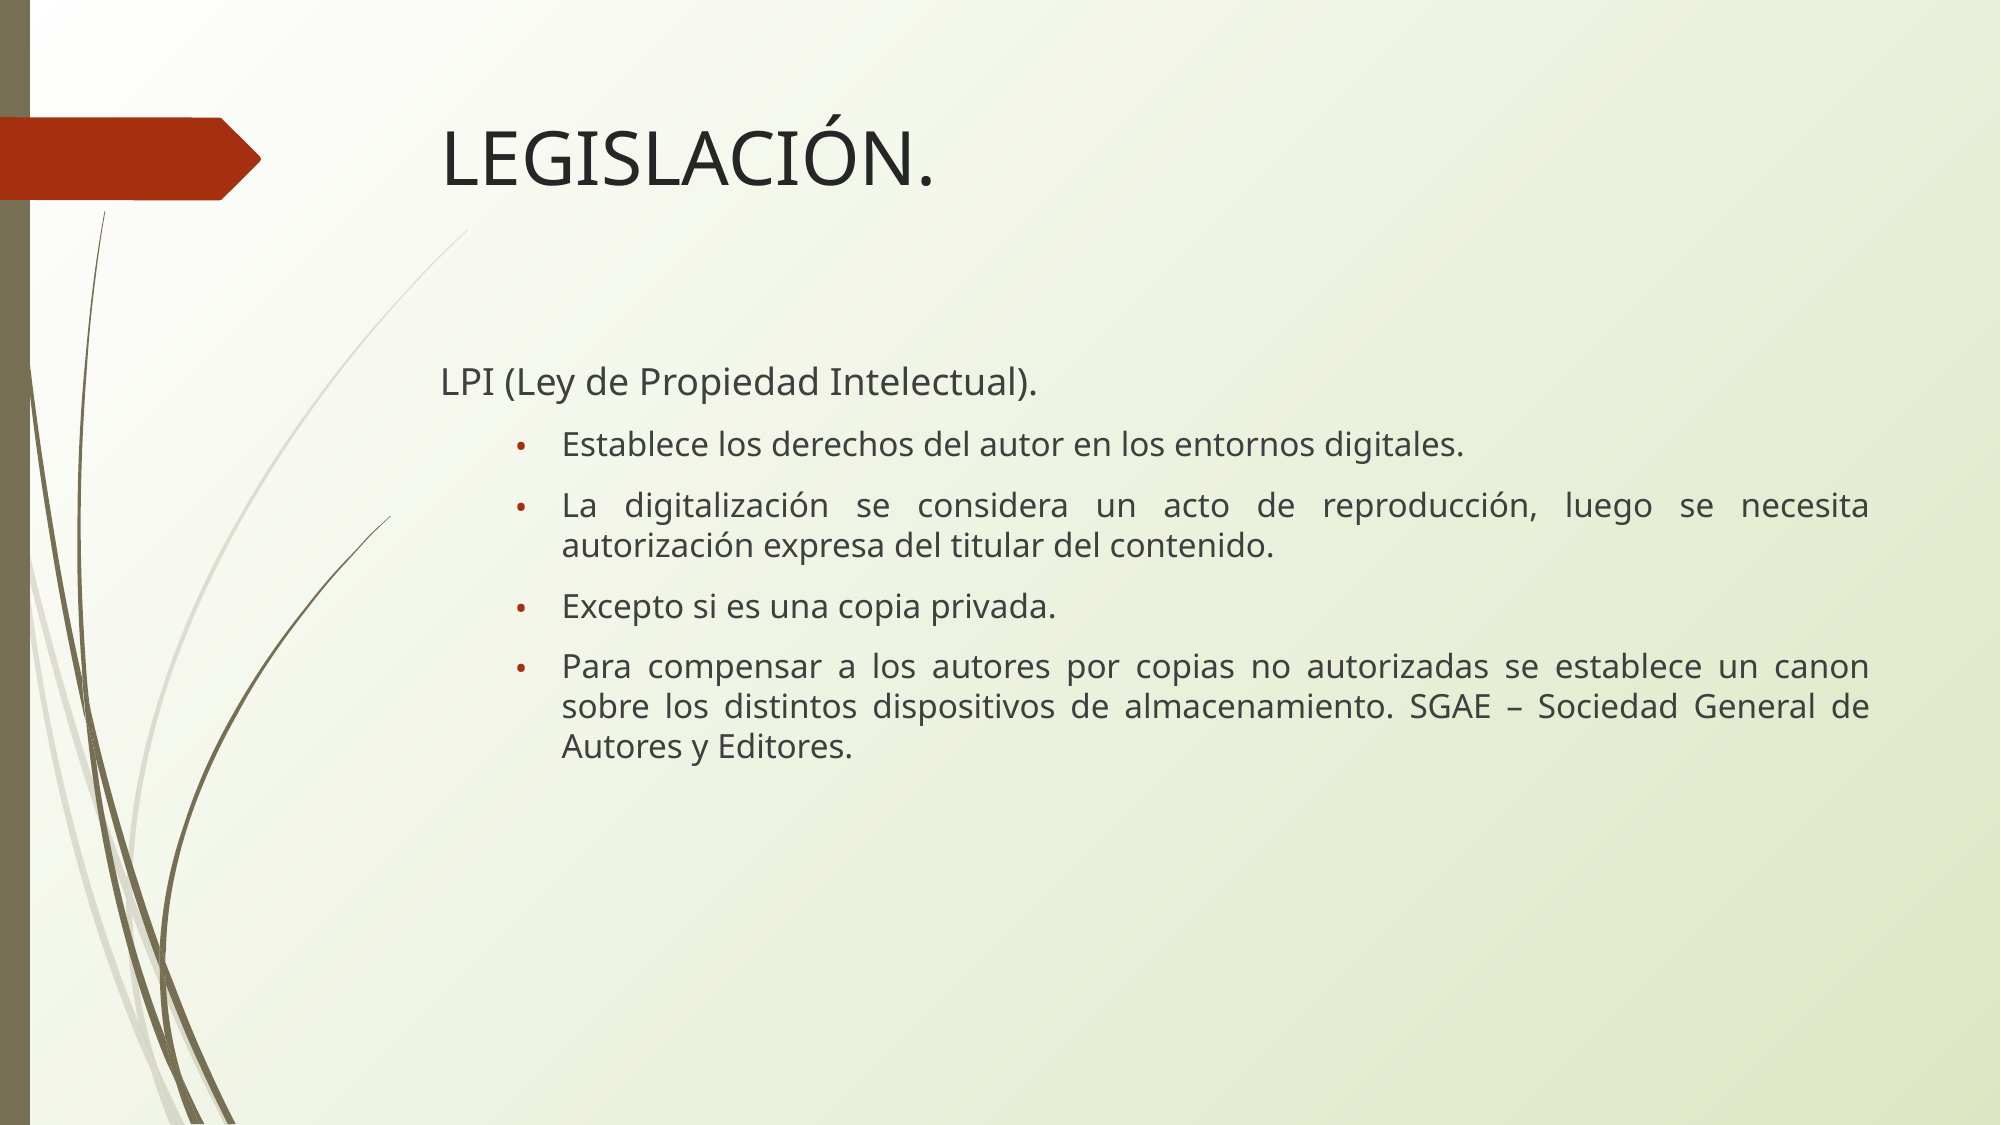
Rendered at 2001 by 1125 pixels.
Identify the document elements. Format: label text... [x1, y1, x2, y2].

list LPI (Ley de Propiedad Intelectual). Establece los derechos del autor en los entornos digitales. La digitalización se considera un acto de reproducción, luego se necesita autorización expresa del titular del contenido. Excepto si es una copia privada. Para compensar a los autores por copias no autorizadas se establece un canon sobre los distintos dispositivos de almacenamiento. SGAE – Sociedad General de Autores y Editores. [424, 350, 1888, 970]
title LEGISLACIÓN. [425, 102, 1888, 313]
